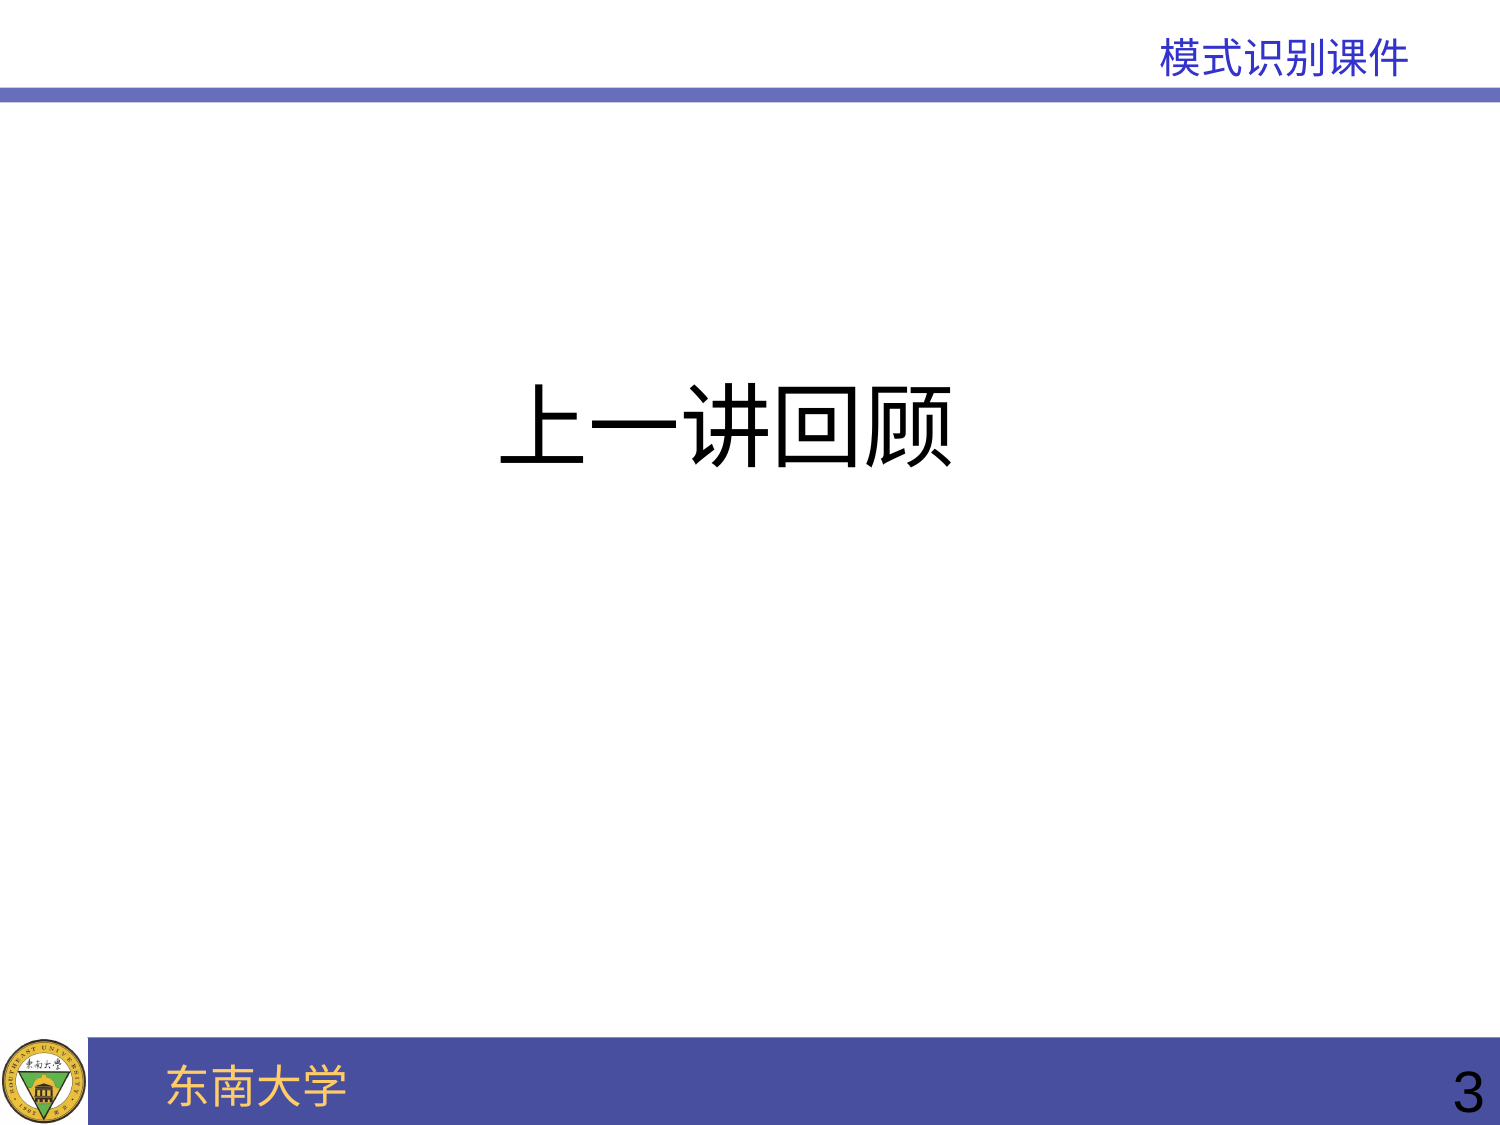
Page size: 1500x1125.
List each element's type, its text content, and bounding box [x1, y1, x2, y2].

picture [0, 1038, 88, 1125]
slide_number 3 [1400, 1046, 1500, 1123]
text_box 上一讲回顾 [88, 361, 1364, 550]
